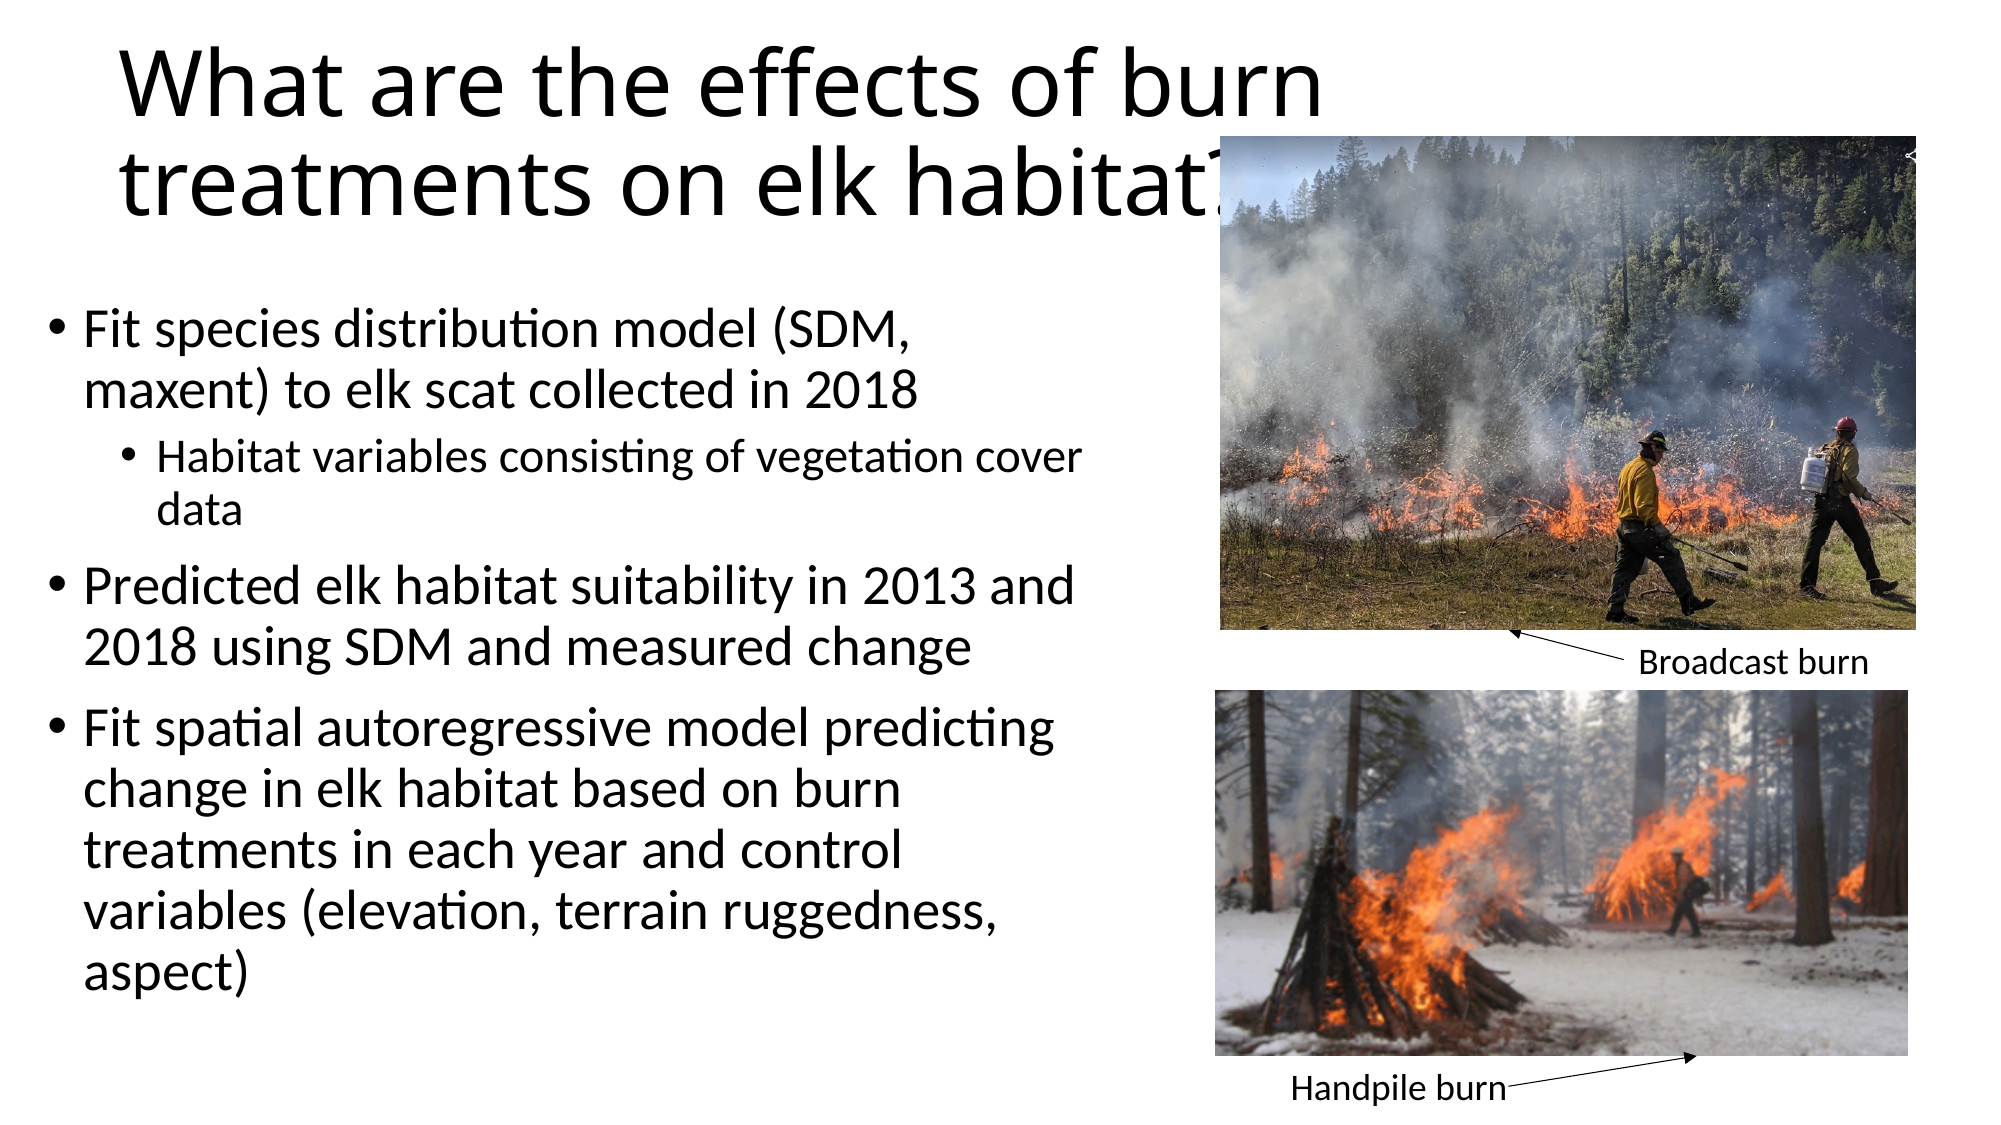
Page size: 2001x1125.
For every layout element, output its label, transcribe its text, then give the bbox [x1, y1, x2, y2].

list Fit species distribution model (SDM, maxent) to elk scat collected in 2018 Habitat variables consisting of vegetation cover data Predicted elk habitat suitability in 2013 and 2018 using SDM and measured change Fit spatial autoregressive model predicting change in elk habitat based on burn treatments in each year and control variables (elevation, terrain ruggedness, aspect) [32, 291, 1100, 1057]
picture [1215, 690, 1908, 1056]
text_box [1508, 630, 1624, 661]
picture [1220, 136, 1916, 630]
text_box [1508, 1055, 1697, 1087]
title What are the effects of burn treatments on elk habitat? [103, 27, 1829, 245]
text_box Broadcast burn [1623, 629, 2000, 690]
text_box Handpile burn [1275, 1056, 1742, 1116]
